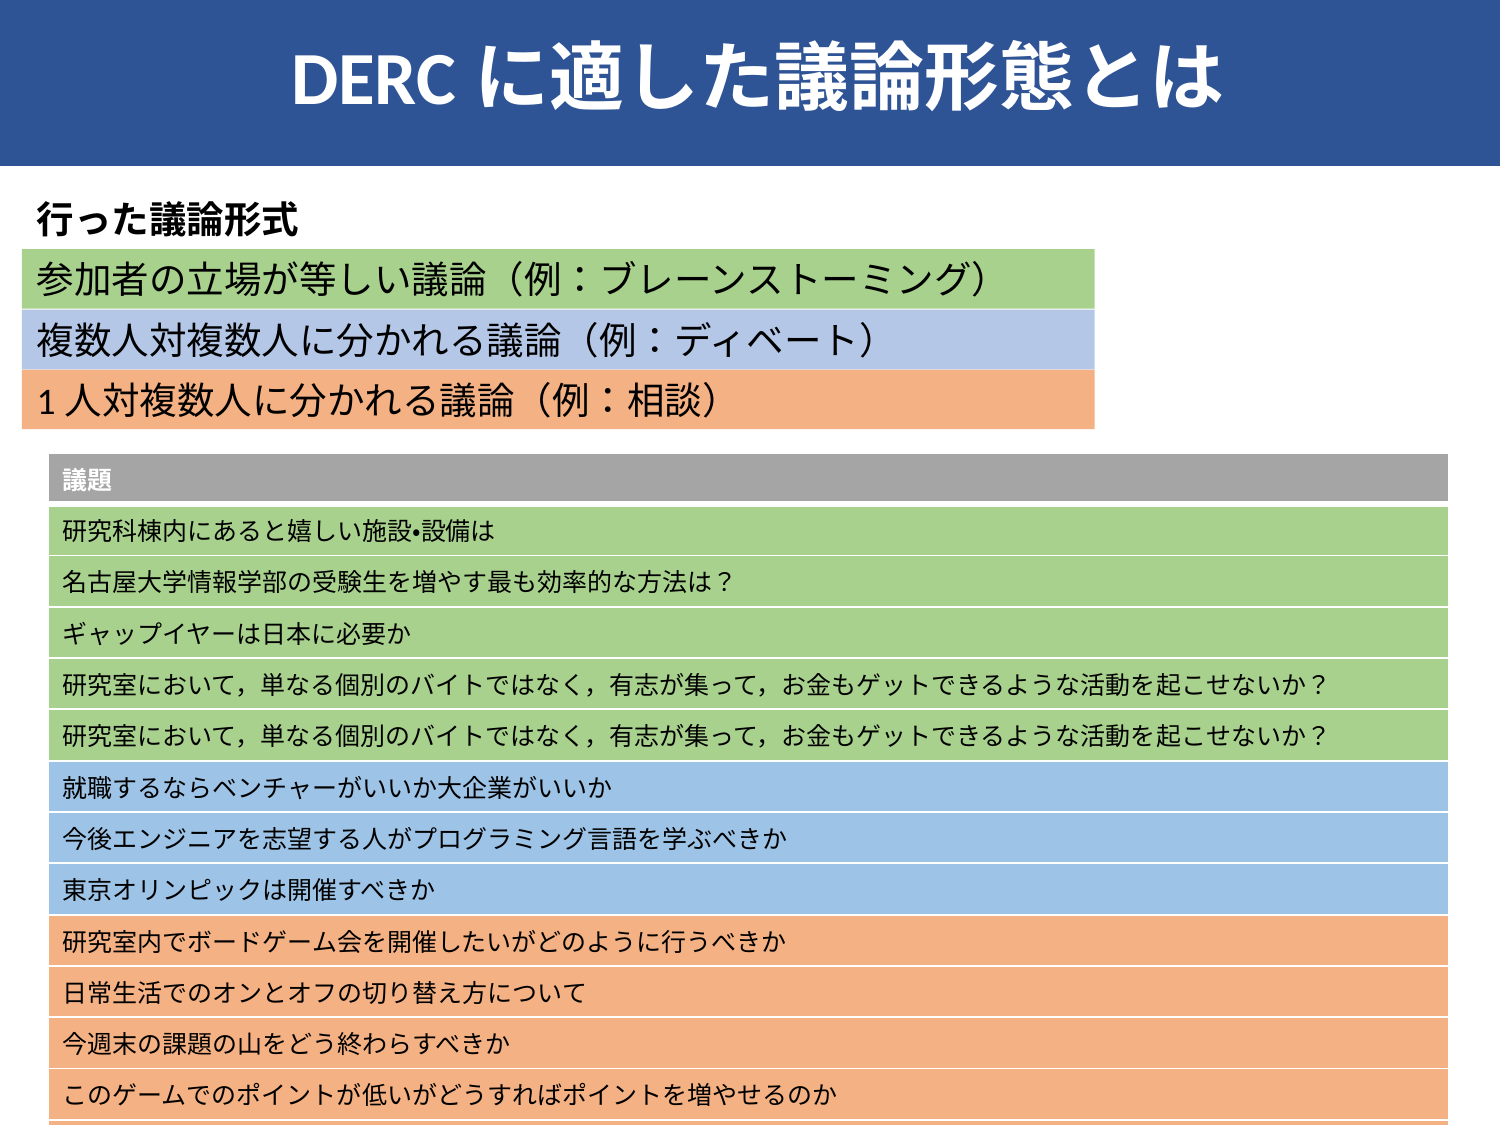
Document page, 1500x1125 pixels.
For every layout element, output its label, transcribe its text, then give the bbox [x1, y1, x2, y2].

table_cell このゲームでのポイントが低いがどうすればポイントを増やせるのか [49, 1069, 1448, 1119]
table_cell 研究室内でボードゲーム会を開催したいがどのように行うべきか [49, 916, 1448, 965]
table_cell 今後エンジニアを志望する人がプログラミング言語を学ぶべきか [49, 813, 1448, 862]
table_cell 就職するならベンチャーがいいか大企業がいいか [49, 762, 1448, 811]
text_box DERCに適した議論形態とは [0, 0, 1500, 166]
table_cell 隣人が壁ドンしてくるがどうすればよいか [49, 1121, 1448, 1125]
table_cell 日常生活でのオンとオフの切り替え方について [49, 967, 1448, 1016]
table_cell 研究科棟内にあると嬉しい施設・設備は [49, 507, 1448, 555]
table_cell 名古屋大学情報学部の受験生を増やす最も効率的な方法は？ [49, 556, 1448, 606]
table_cell 研究室において，単なる個別のバイトではなく，有志が集って，お金もゲットできるような活動を起こせないか？ [49, 659, 1448, 708]
table_cell 研究室において，単なる個別のバイトではなく，有志が集って，お金もゲットできるような活動を起こせないか？ [49, 710, 1448, 760]
table_cell ギャップイヤーは日本に必要か [49, 608, 1448, 657]
table_cell 今週末の課題の山をどう終わらすべきか [49, 1018, 1448, 1068]
table_cell 東京オリンピックは開催すべきか [49, 864, 1448, 914]
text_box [21, 188, 1095, 431]
table_header 議題 [49, 454, 1448, 501]
